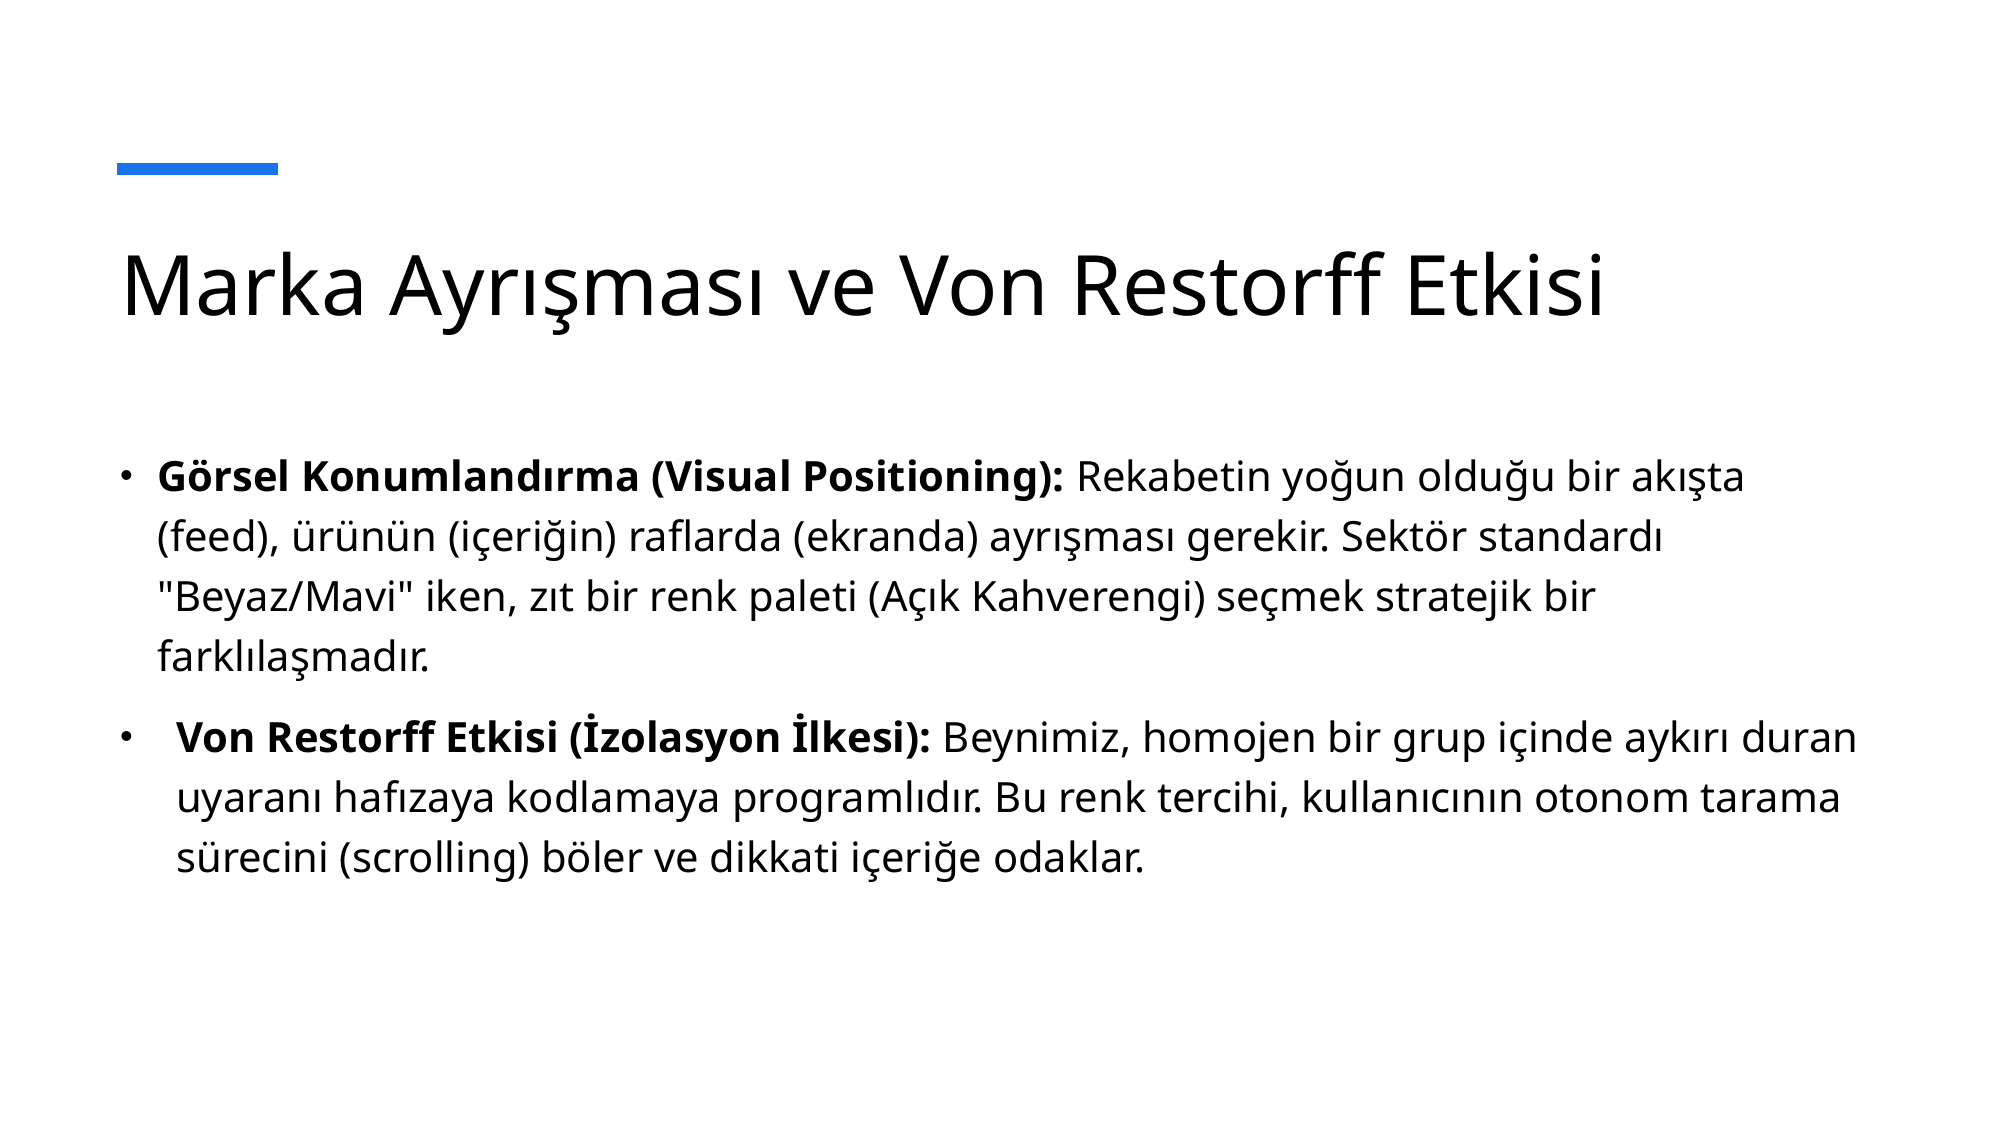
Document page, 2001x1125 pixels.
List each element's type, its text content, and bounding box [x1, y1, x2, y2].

title Marka Ayrışması ve Von Restorff Etkisi [105, 224, 1892, 405]
list Görsel Konumlandırma (Visual Positioning): Rekabetin yoğun olduğu bir akışta (feed), ürünün (içeriğin) raflarda (ekranda) ayrışması gerekir. Sektör standardı "Beyaz/Mavi" iken, zıt bir renk paleti (Açık Kahverengi) seçmek stratejik bir farklılaşmadır. Von Restorff Etkisi (İzolasyon İlkesi): Beynimiz, homojen bir grup içinde aykırı duran uyaranı hafızaya kodlamaya programlıdır. Bu renk tercihi, kullanıcının otonom tarama sürecini (scrolling) böler ve dikkati içeriğe odaklar. [105, 431, 1892, 1017]
